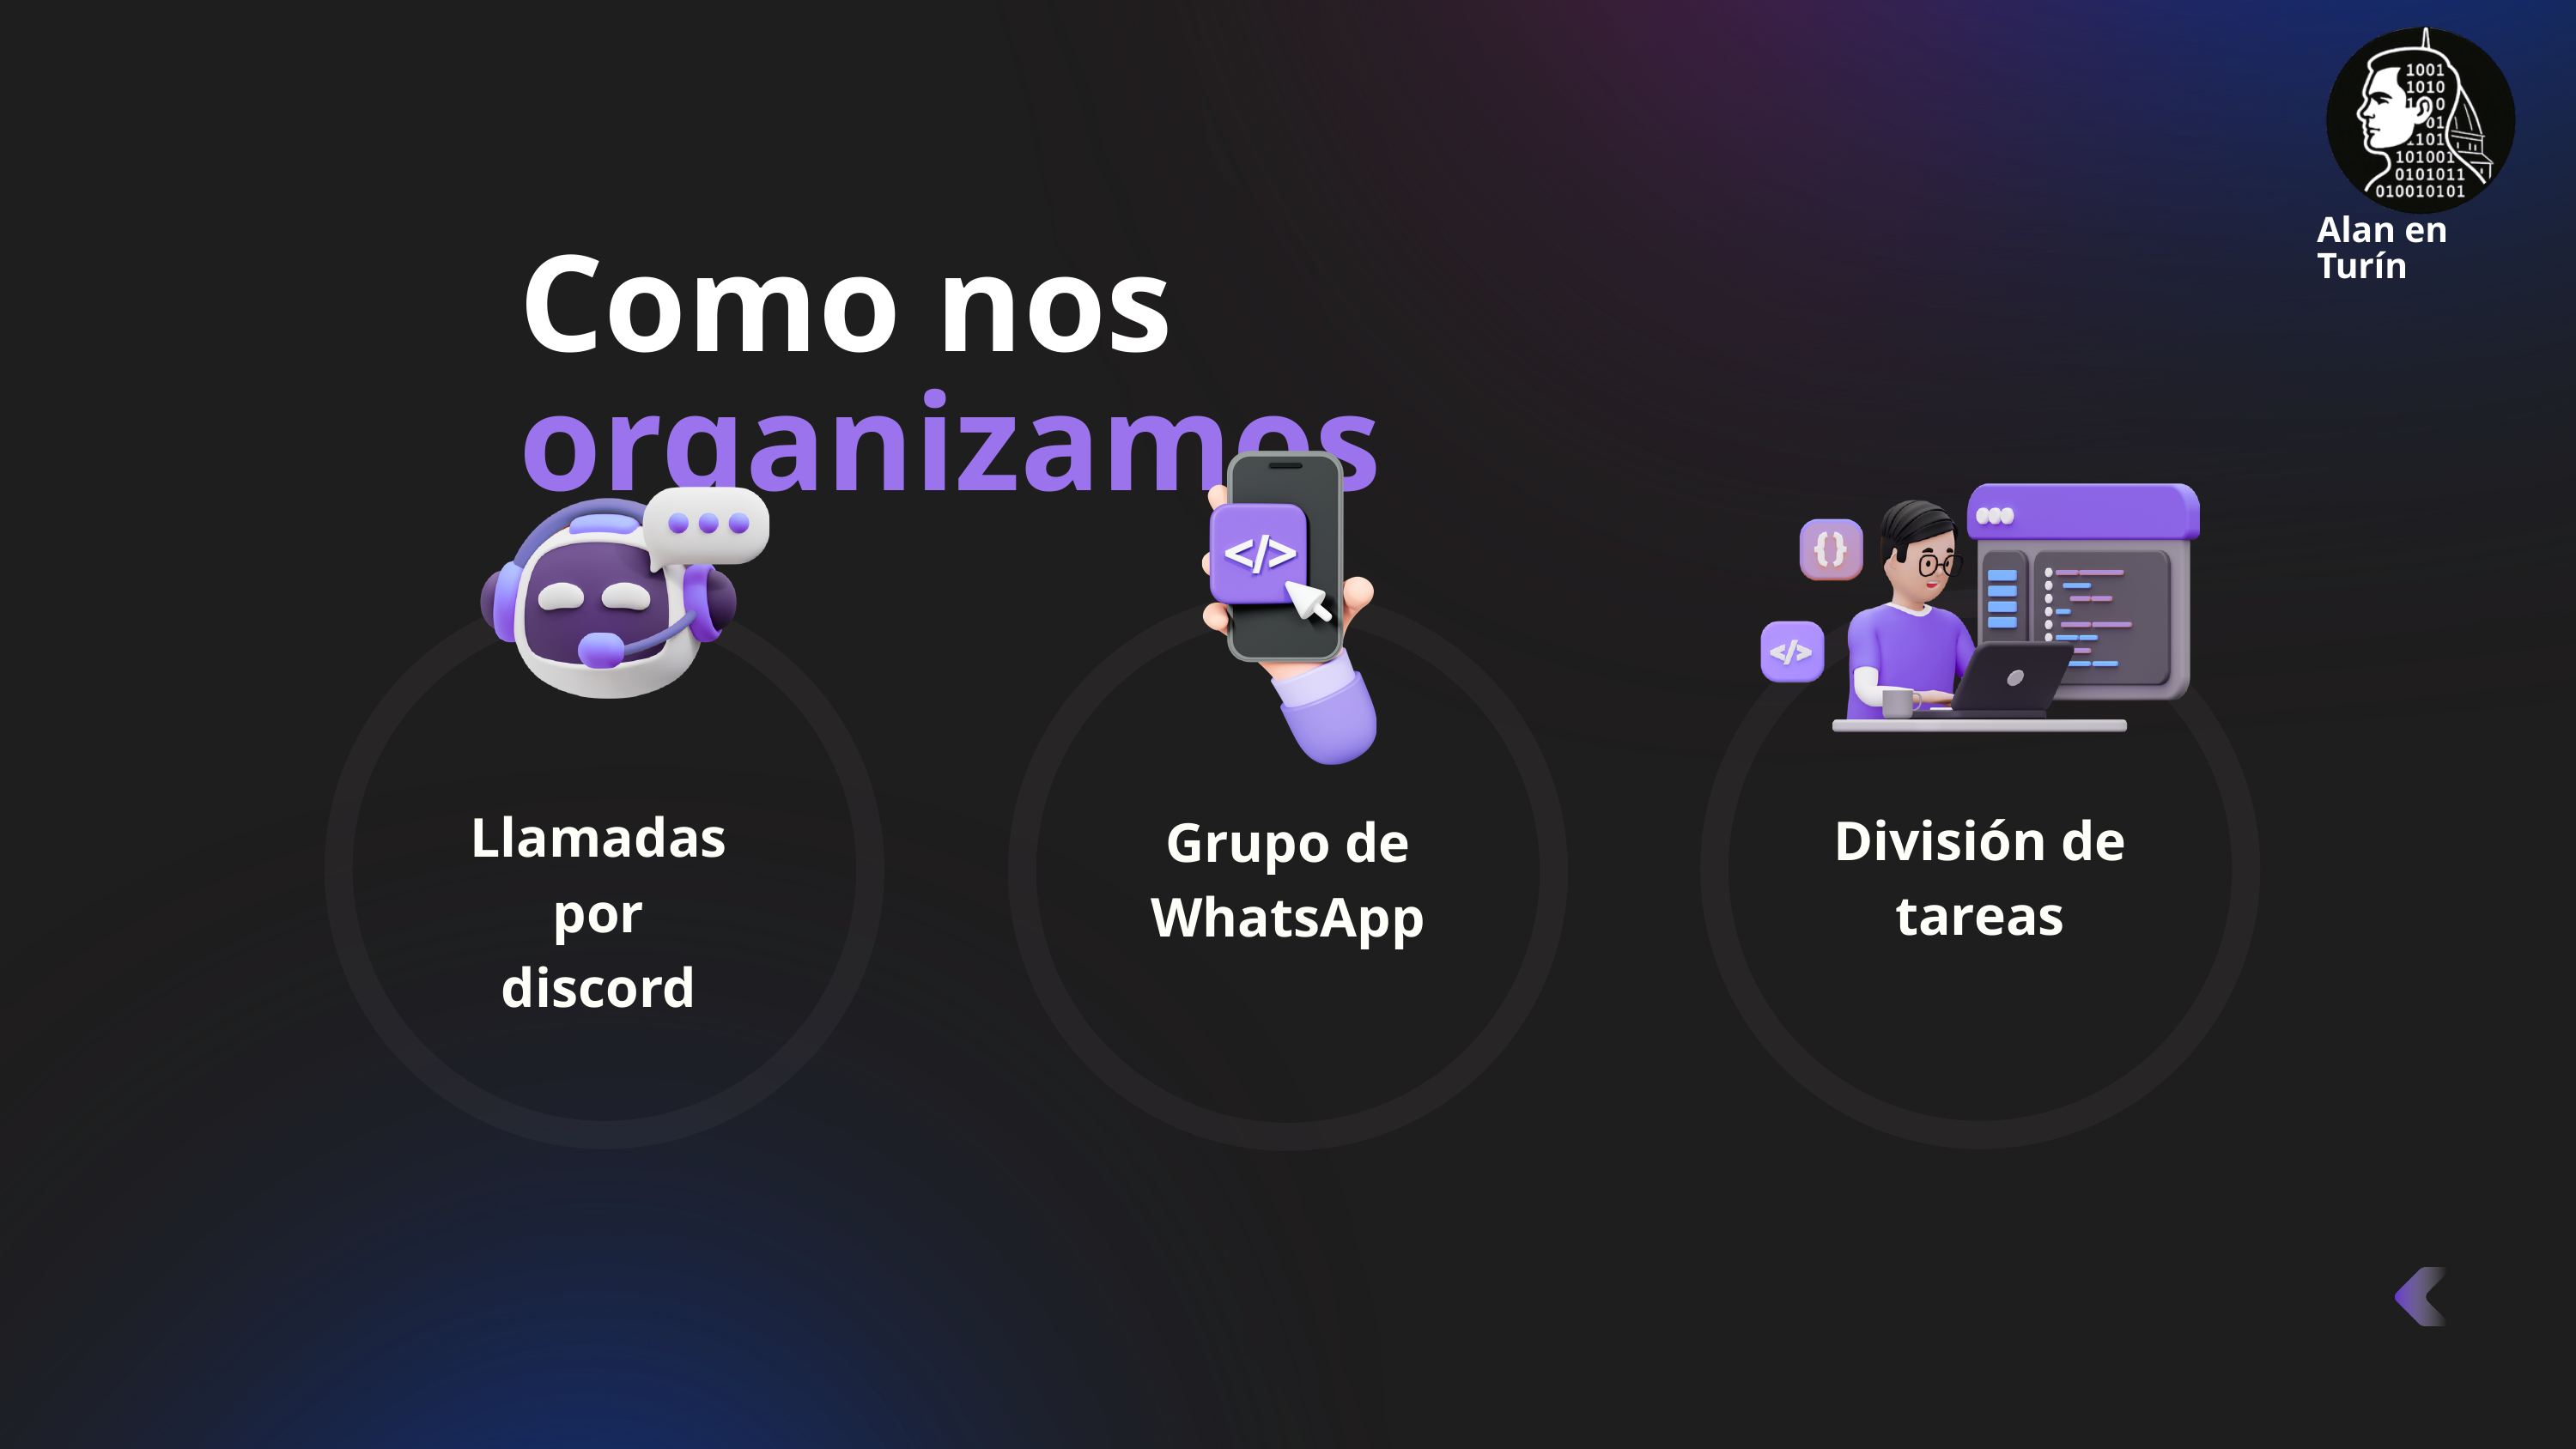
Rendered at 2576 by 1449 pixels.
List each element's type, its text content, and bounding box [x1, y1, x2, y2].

text_box [2394, 1267, 2453, 1326]
text_box [919, 0, 2576, 765]
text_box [2297, 26, 2543, 254]
text_box [1760, 483, 2200, 602]
text_box [480, 487, 770, 602]
text_box [1201, 451, 1377, 603]
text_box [1714, 603, 2246, 1136]
text_box Como nos organizamos [519, 239, 2057, 518]
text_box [1022, 604, 1554, 1137]
text_box [0, 764, 1410, 1449]
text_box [337, 603, 871, 1136]
